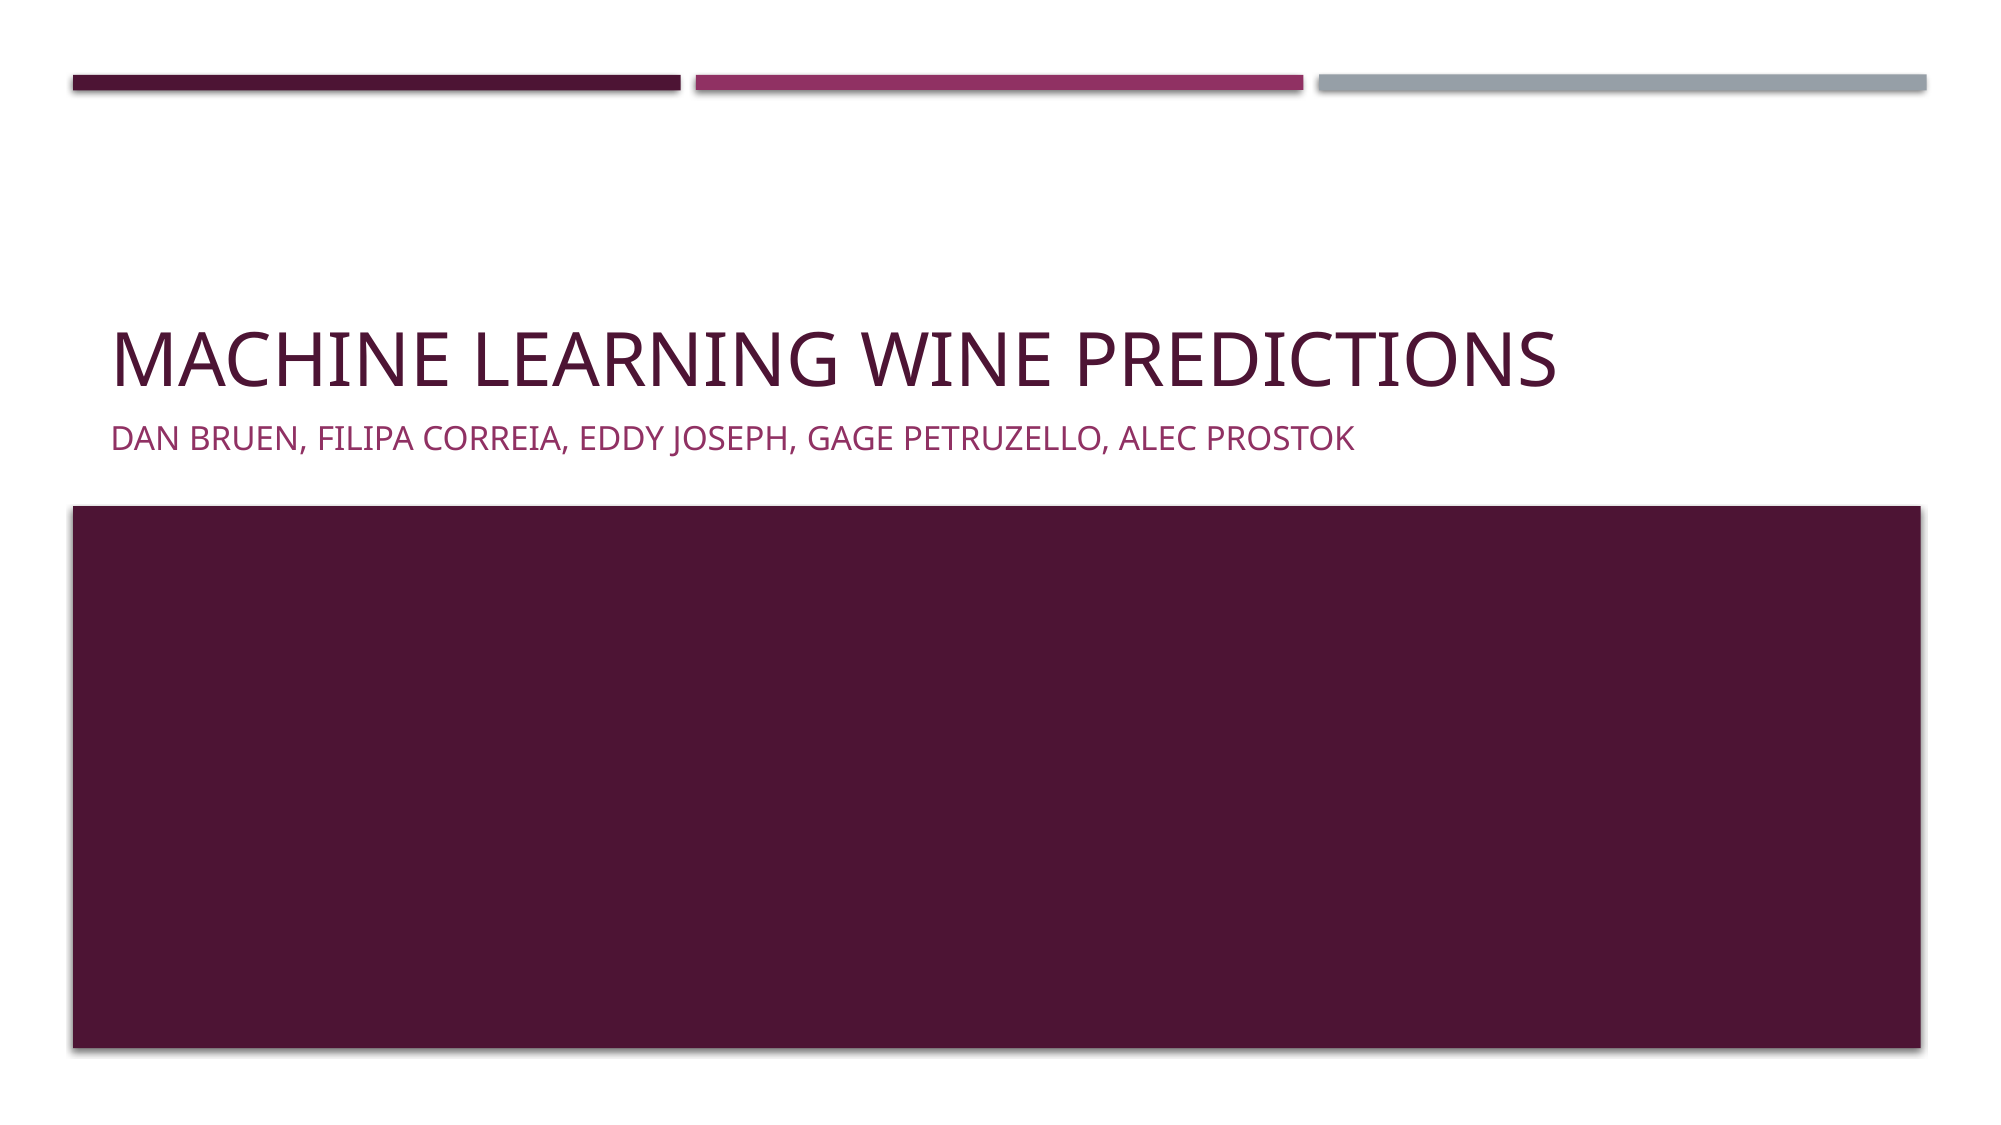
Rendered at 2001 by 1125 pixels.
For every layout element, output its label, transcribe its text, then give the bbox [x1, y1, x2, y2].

title Machine learning wine predictions [95, 167, 1899, 409]
subtitle Dan Bruen, Filipa Correia, Eddy Joseph, Gage petruzello, alec Prostok [95, 409, 1899, 507]
